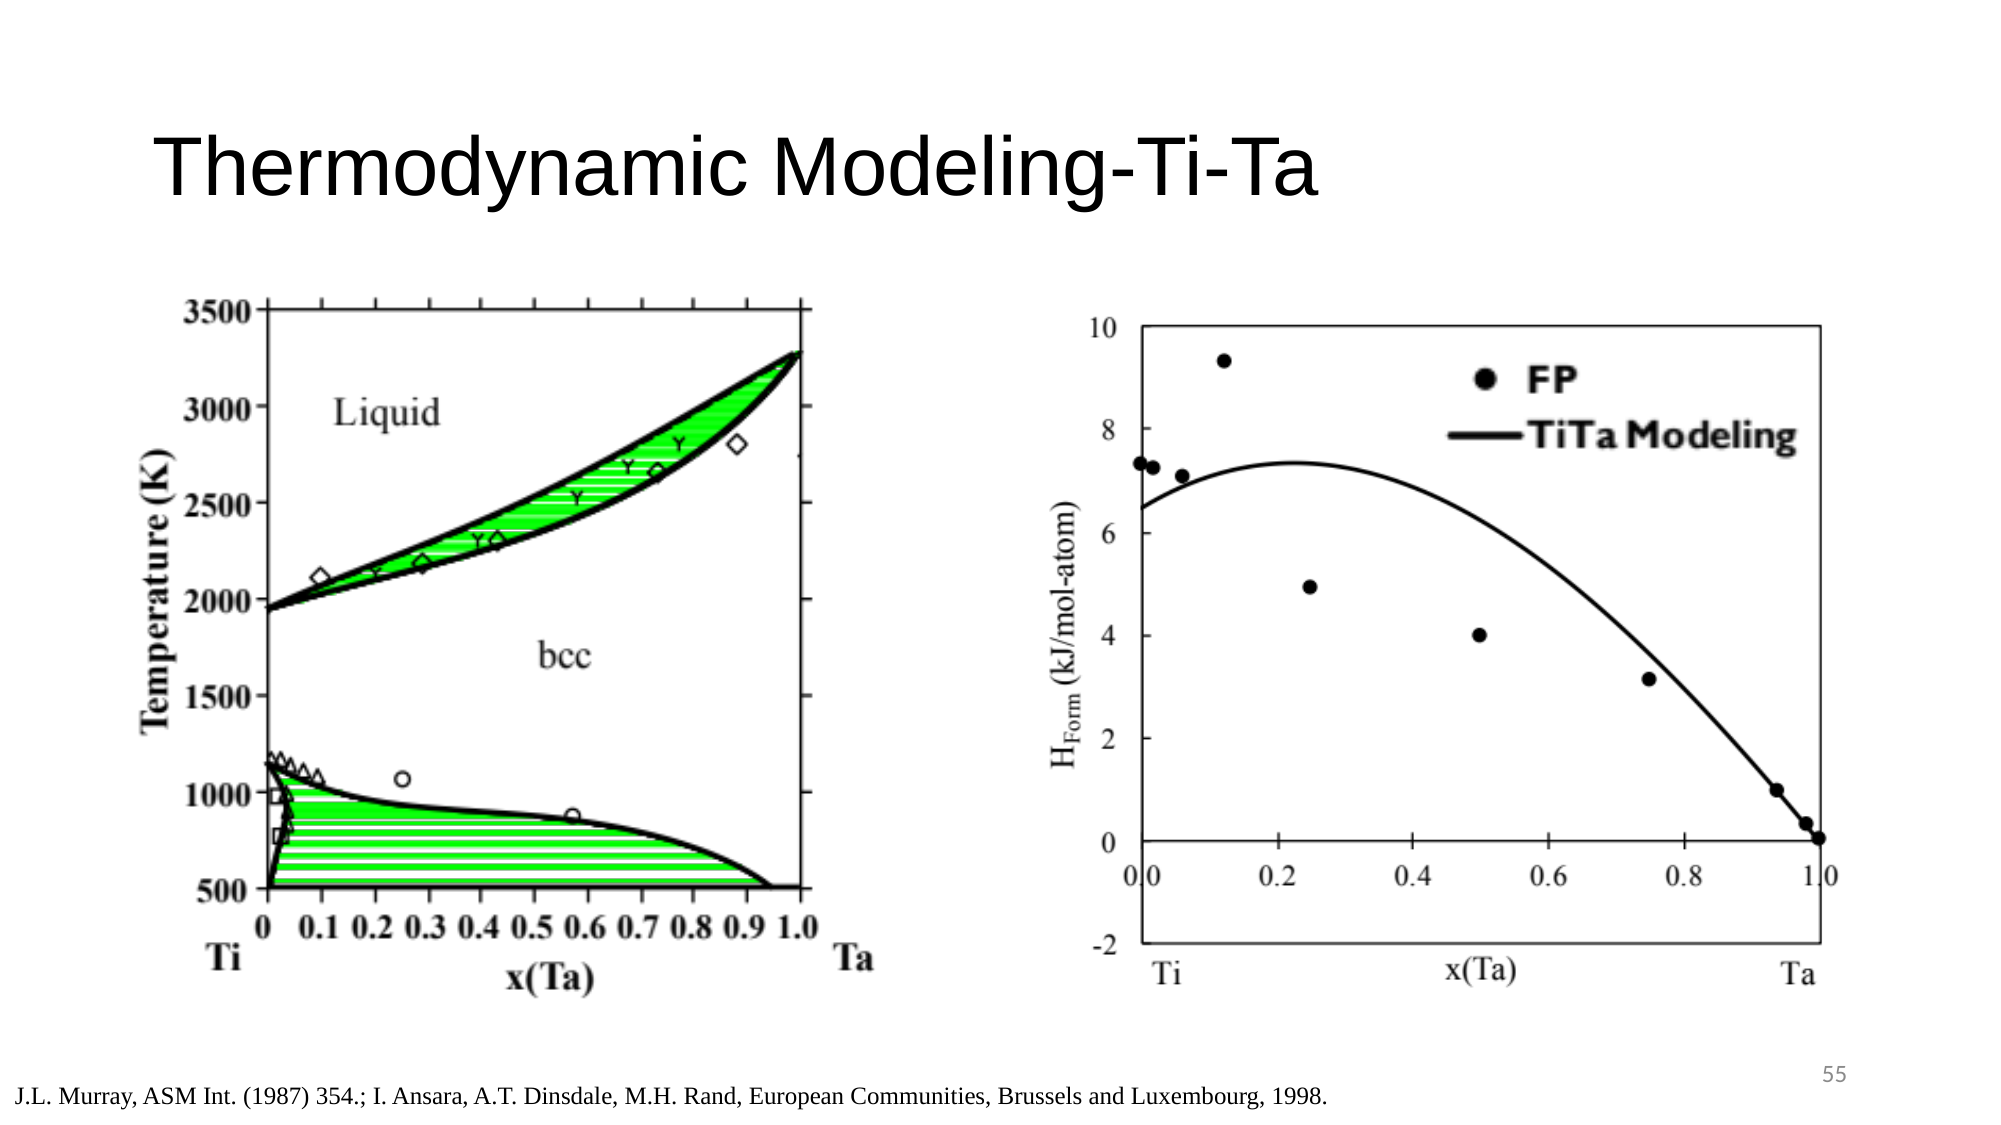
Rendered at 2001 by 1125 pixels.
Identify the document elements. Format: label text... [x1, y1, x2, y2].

slide_number 55 [1412, 1042, 1863, 1103]
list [114, 283, 898, 1020]
picture [1437, 352, 1805, 471]
title Thermodynamic Modeling-Ti-Ta [137, 59, 1863, 278]
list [1012, 300, 1863, 1013]
text_box J.L. Murray, ASM Int. (1987) 354.; I. Ansara, A.T. Dinsdale, M.H. Rand, European Communities, Brussels and Luxembourg, 1998. [0, 1072, 1715, 1117]
